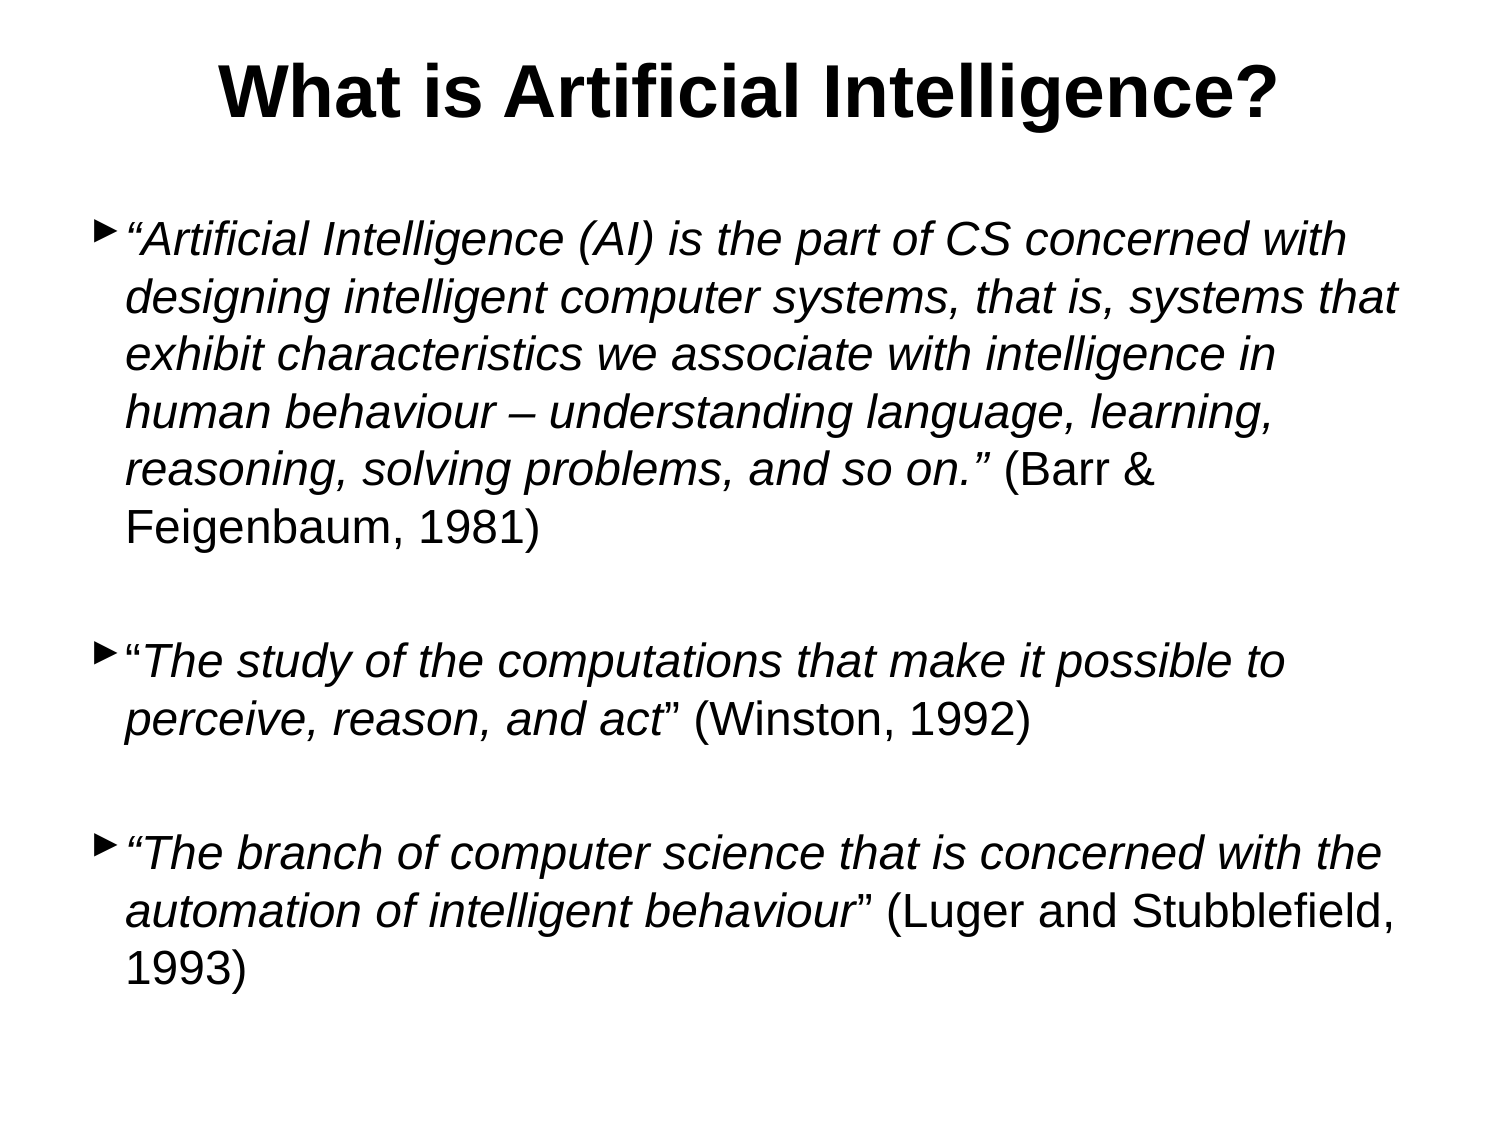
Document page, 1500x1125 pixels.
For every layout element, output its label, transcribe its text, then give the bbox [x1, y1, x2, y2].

list “Artificial Intelligence (AI) is the part of CS concerned with designing intelligent computer systems, that is, systems that exhibit characteristics we associate with intelligence in human behaviour – understanding language, learning, reasoning, solving problems, and so on.” (Barr & Feigenbaum, 1981) “The study of the computations that make it possible to perceive, reason, and act” (Winston, 1992) “The branch of computer science that is concerned with the automation of intelligent behaviour” (Luger and Stubblefield, 1993) [74, 199, 1426, 1011]
title What is Artificial Intelligence? [24, 12, 1476, 163]
